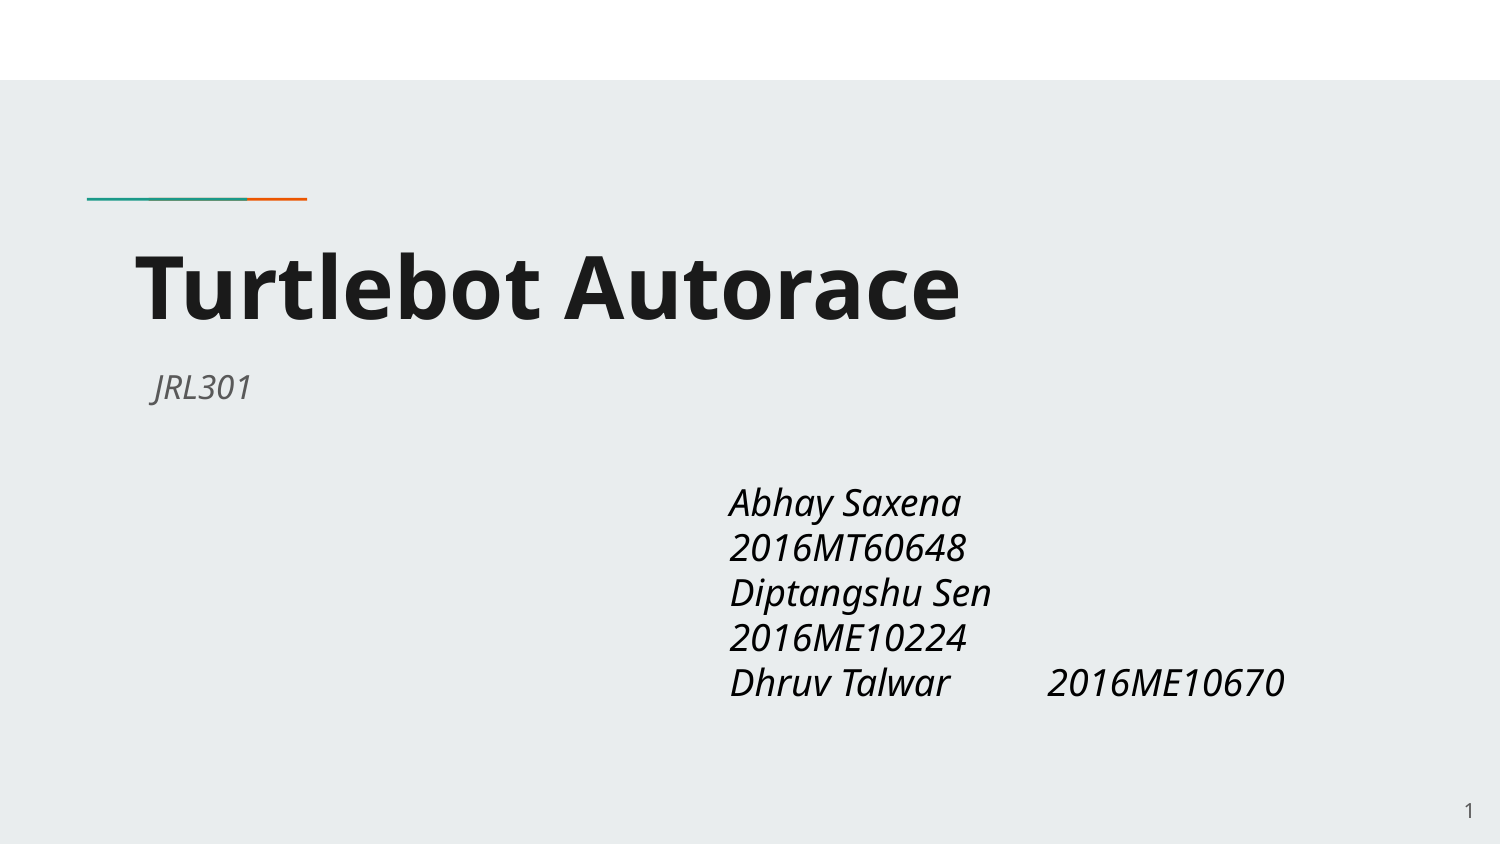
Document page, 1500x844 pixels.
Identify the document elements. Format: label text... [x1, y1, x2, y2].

subtitle JRL301 [139, 351, 1401, 440]
text_box Abhay Saxena 2016MT60648 Diptangshu Sen 2016ME10224 Dhruv Talwar 2016ME10670 [714, 464, 1311, 738]
slide_number ‹#› [1400, 779, 1491, 844]
title Turtlebot Autorace [119, 216, 1381, 490]
